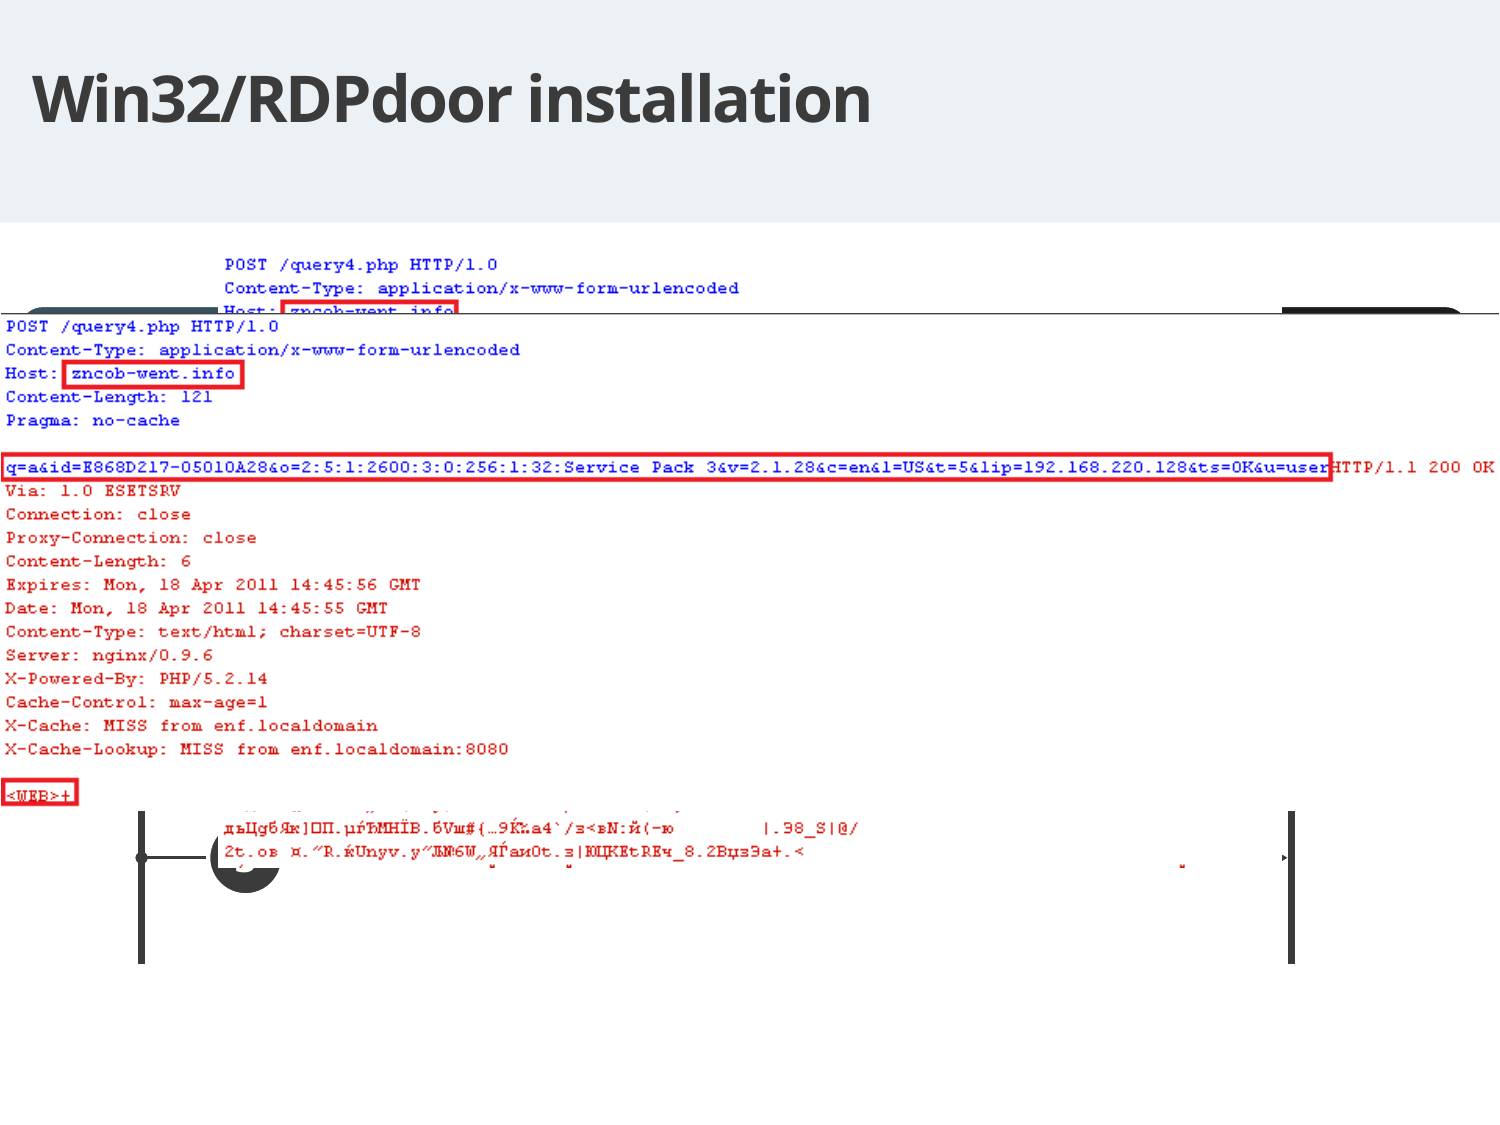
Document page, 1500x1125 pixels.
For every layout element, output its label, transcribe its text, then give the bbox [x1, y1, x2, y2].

text_box Win32/RDPdoor installation [32, 19, 1486, 184]
text_box infected computer [24, 302, 211, 310]
text_box Win32/RDPdoor C&C [1289, 302, 1464, 310]
picture [1, 256, 1499, 869]
text_box 3 [206, 838, 211, 855]
text_box 3 [207, 869, 279, 898]
